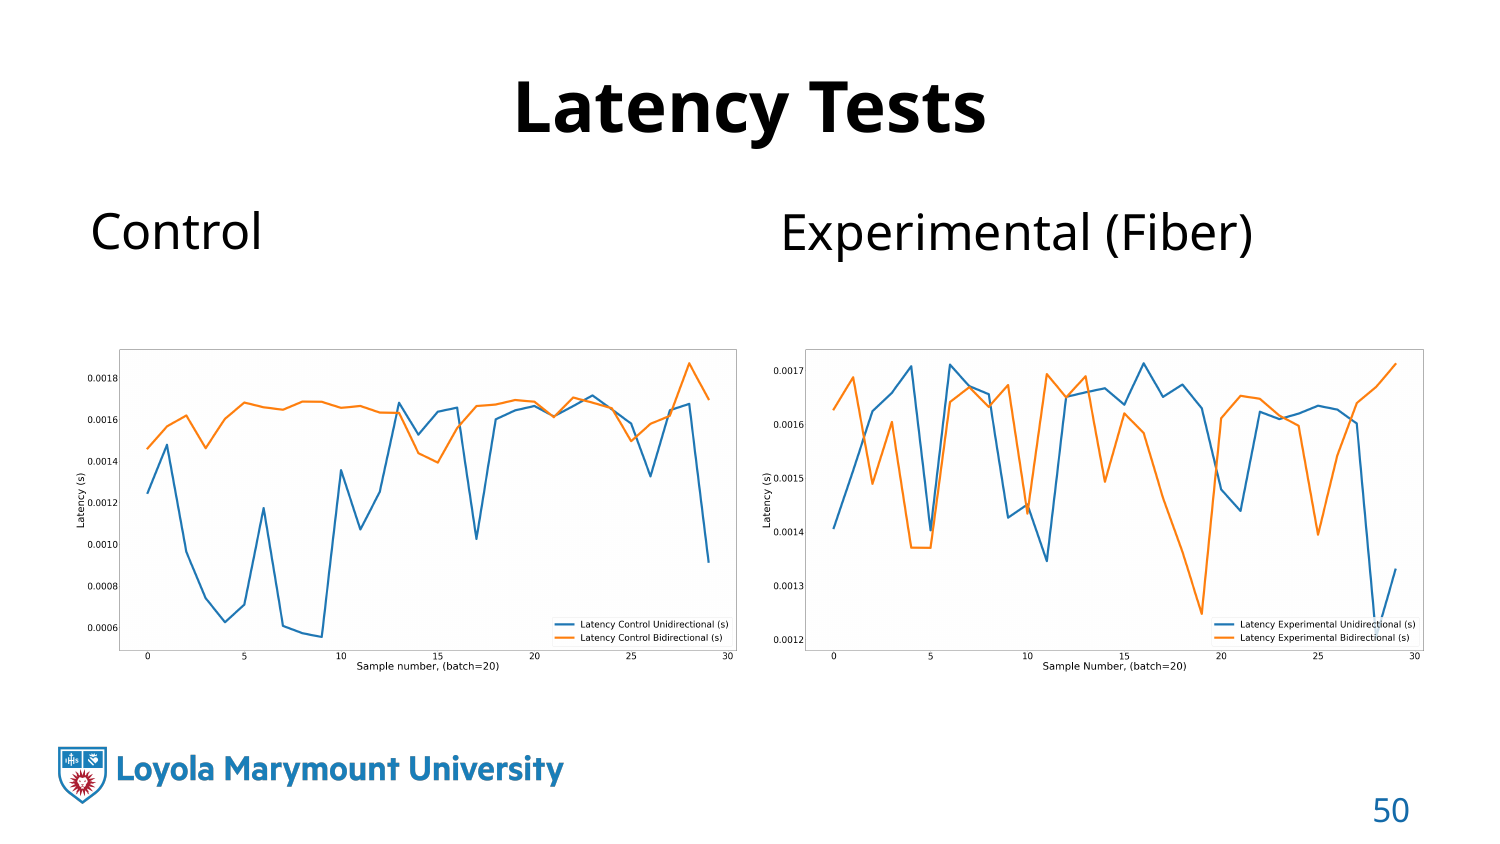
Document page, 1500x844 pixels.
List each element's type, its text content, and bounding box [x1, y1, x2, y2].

list Control [75, 188, 738, 268]
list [761, 348, 1426, 674]
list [74, 348, 738, 673]
text_box Experimental (Fiber) [765, 189, 1428, 268]
slide_number 50 [1074, 782, 1425, 827]
title Latency Tests [75, 33, 1425, 175]
